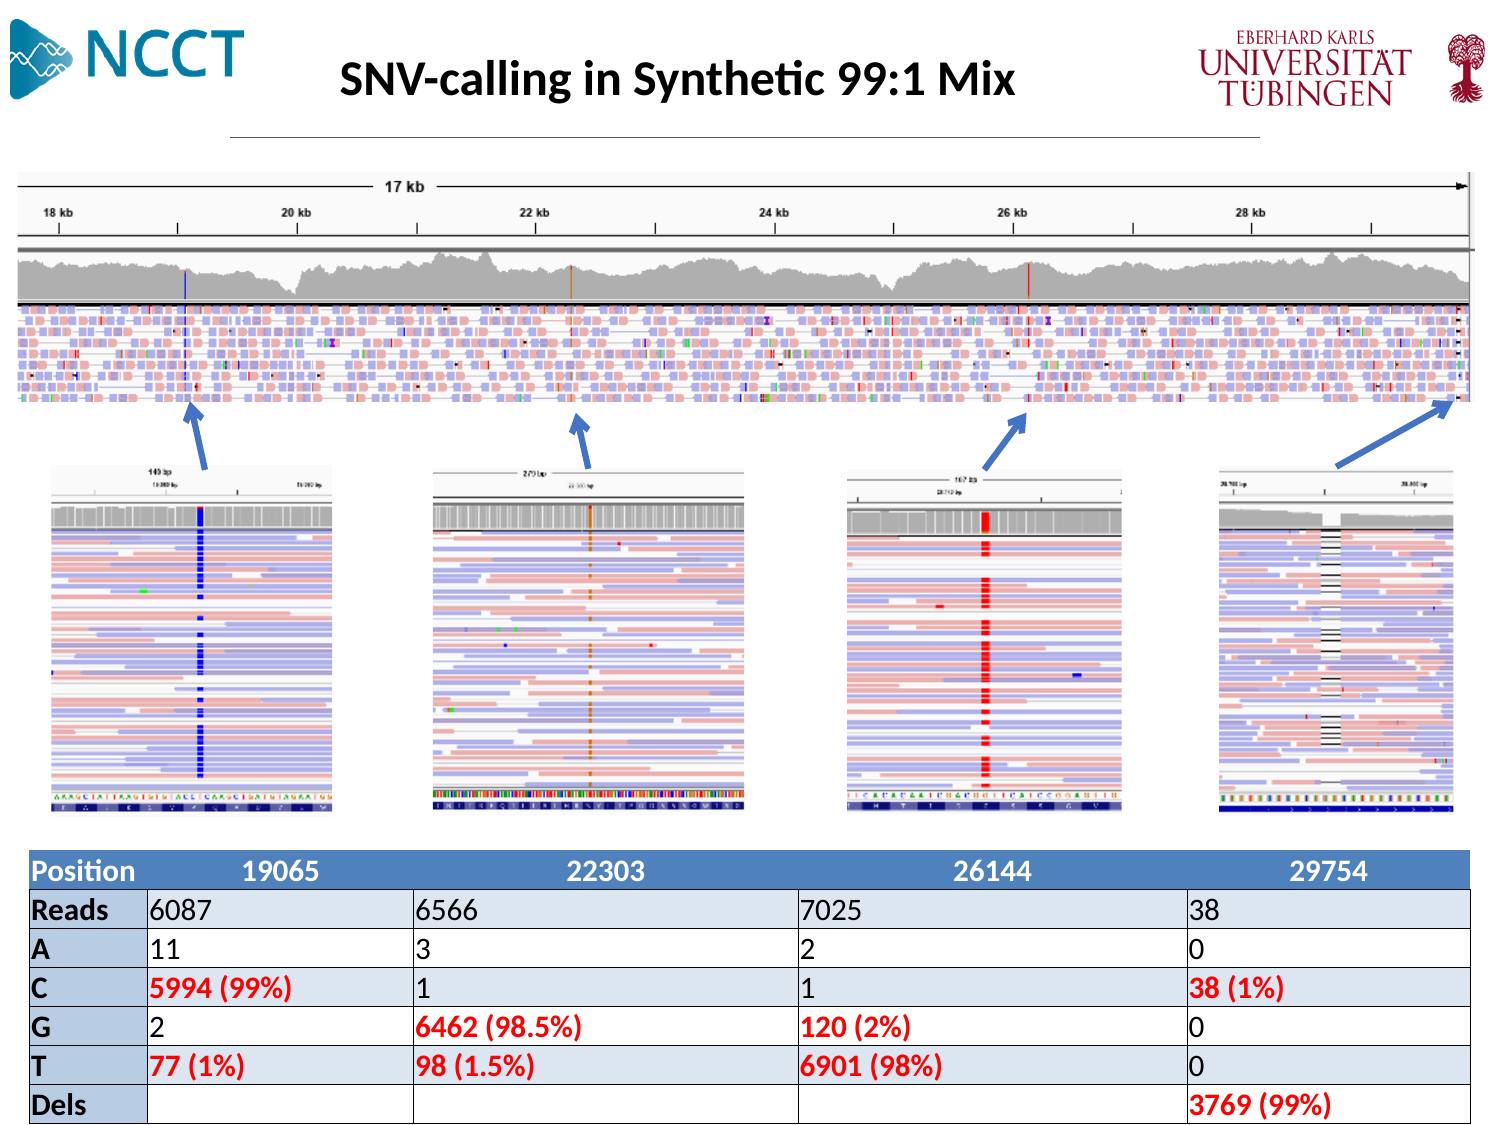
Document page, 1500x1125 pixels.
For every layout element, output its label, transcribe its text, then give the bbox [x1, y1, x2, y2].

table_cell 11 [148, 929, 413, 967]
table_cell 2 [148, 1007, 413, 1045]
table_cell 3769 (99%) [1188, 1085, 1470, 1123]
table_cell 6462 (98.5%) [414, 1007, 798, 1045]
table_header Position [29, 850, 148, 889]
table_cell 5994 (99%) [148, 968, 413, 1006]
table_cell 0 [1188, 1007, 1470, 1045]
table_header 22303 [414, 850, 798, 889]
table_cell Reads [30, 890, 147, 928]
table_cell 6566 [414, 890, 798, 928]
table_cell 98 (1.5%) [414, 1046, 798, 1084]
text_box SNV-calling in Synthetic 99:1 Mix [324, 37, 1117, 113]
table_cell G [30, 1007, 147, 1045]
table_cell T [30, 1046, 147, 1084]
picture [10, 19, 245, 102]
table_cell A [30, 929, 147, 967]
table_cell 77 (1%) [148, 1046, 413, 1084]
table_header 29754 [1187, 850, 1470, 889]
table_cell 3 [414, 929, 798, 967]
picture [1198, 30, 1485, 106]
table_cell C [30, 968, 147, 1006]
table_cell [148, 1085, 413, 1123]
picture [20, 59, 30, 64]
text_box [17, 172, 1475, 817]
table_cell 6901 (98%) [799, 1046, 1187, 1084]
table_cell Dels [30, 1085, 147, 1123]
table_cell 38 (1%) [1188, 968, 1470, 1006]
table_cell 1 [799, 968, 1187, 1006]
table_cell [799, 1085, 1187, 1123]
table_header 19065 [148, 850, 414, 889]
table_cell 0 [1188, 929, 1470, 967]
table_cell 7025 [799, 890, 1187, 928]
table_cell [414, 1085, 798, 1123]
table_cell 6087 [148, 890, 413, 928]
table_cell 120 (2%) [799, 1007, 1187, 1045]
table_header 26144 [798, 850, 1187, 889]
table_cell 38 [1188, 890, 1470, 928]
table_cell 1 [414, 968, 798, 1006]
table_cell 2 [799, 929, 1187, 967]
table_cell 0 [1188, 1046, 1470, 1084]
